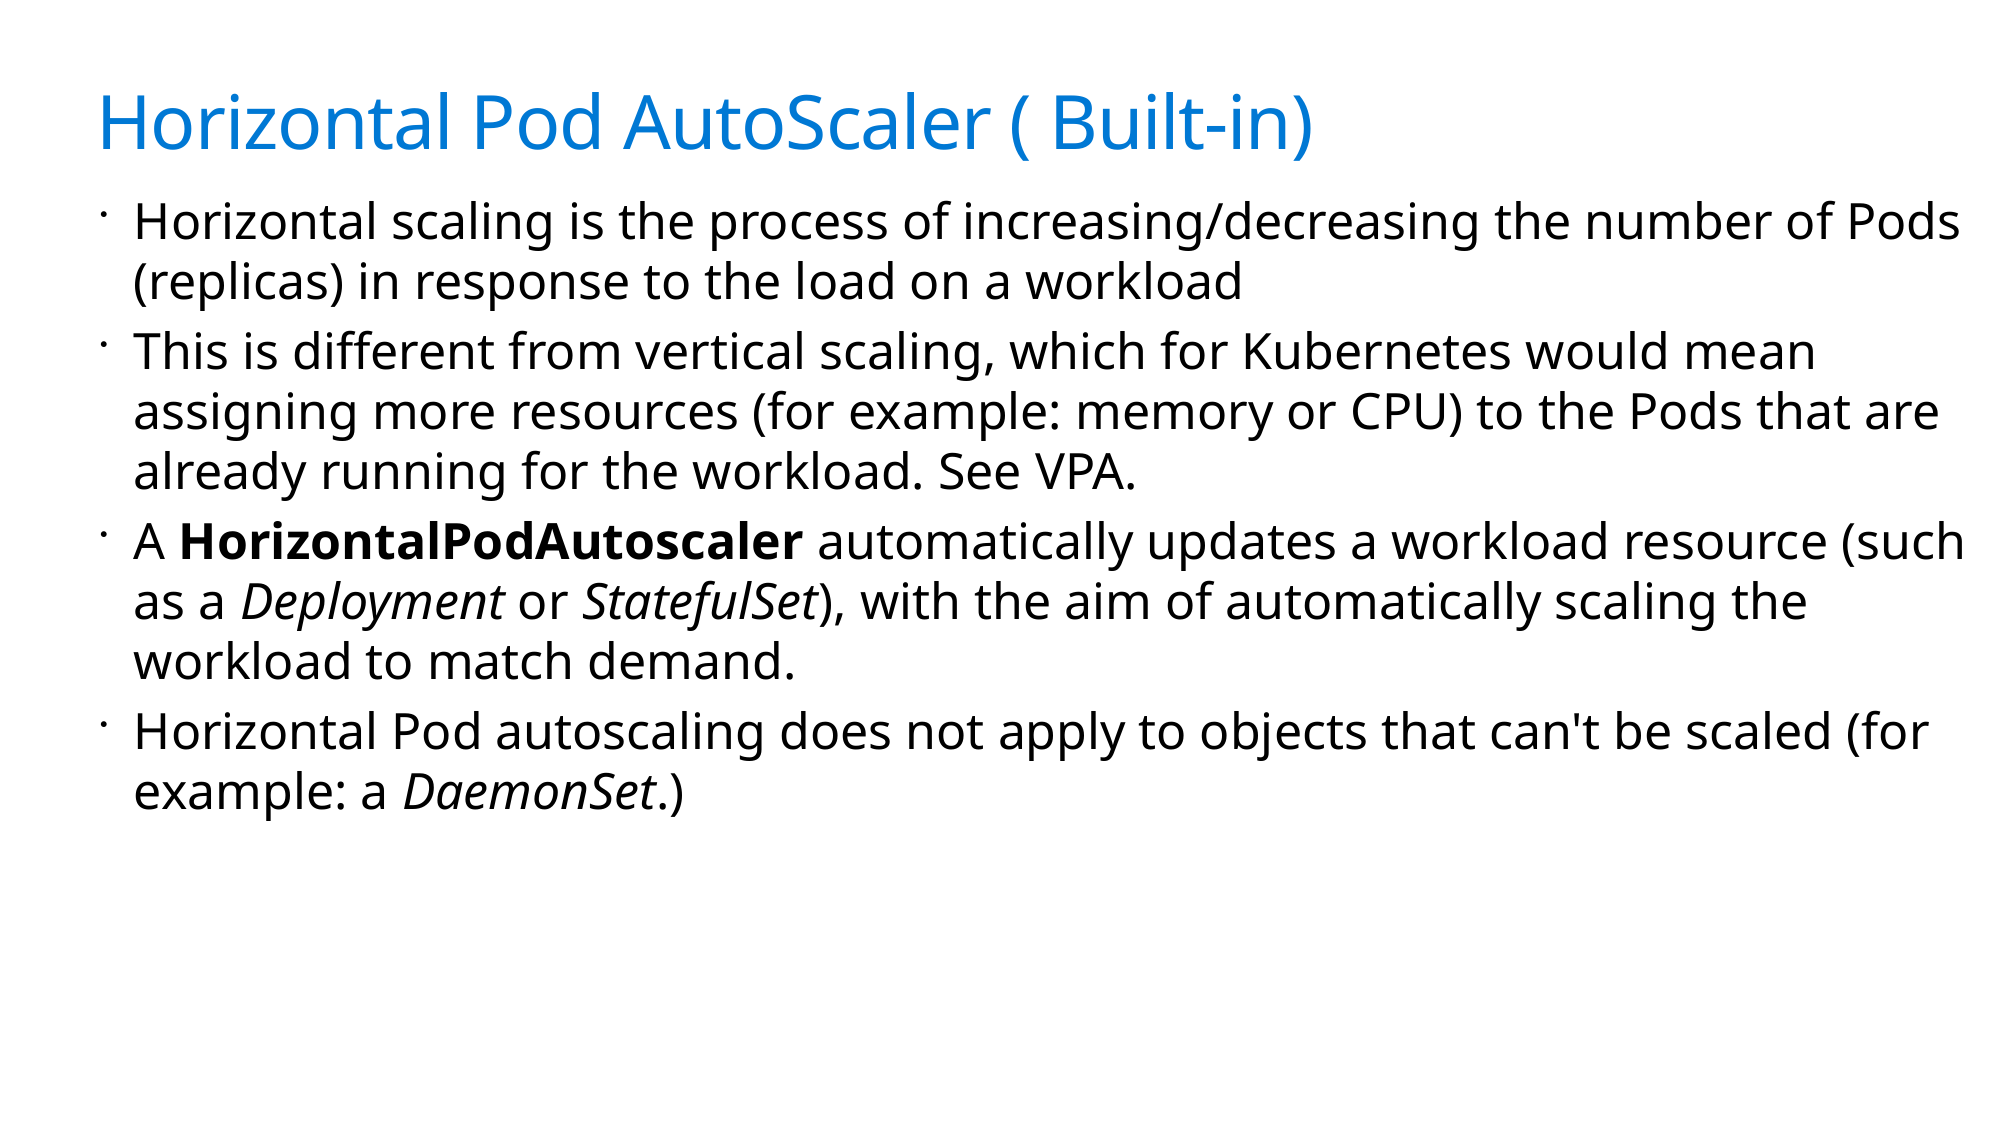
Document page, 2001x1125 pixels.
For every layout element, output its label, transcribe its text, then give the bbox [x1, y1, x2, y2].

list Horizontal scaling is the process of increasing/decreasing the number of Pods (replicas) in response to the load on a workload This is different from vertical scaling, which for Kubernetes would mean assigning more resources (for example: memory or CPU) to the Pods that are already running for the workload. See VPA. A HorizontalPodAutoscaler automatically updates a workload resource (such as a Deployment or StatefulSet), with the aim of automatically scaling the workload to match demand. Horizontal Pod autoscaling does not apply to objects that can't be scaled (for example: a DaemonSet.) [96, 189, 1982, 832]
title Horizontal Pod AutoScaler ( Built-in) [96, 75, 1904, 166]
